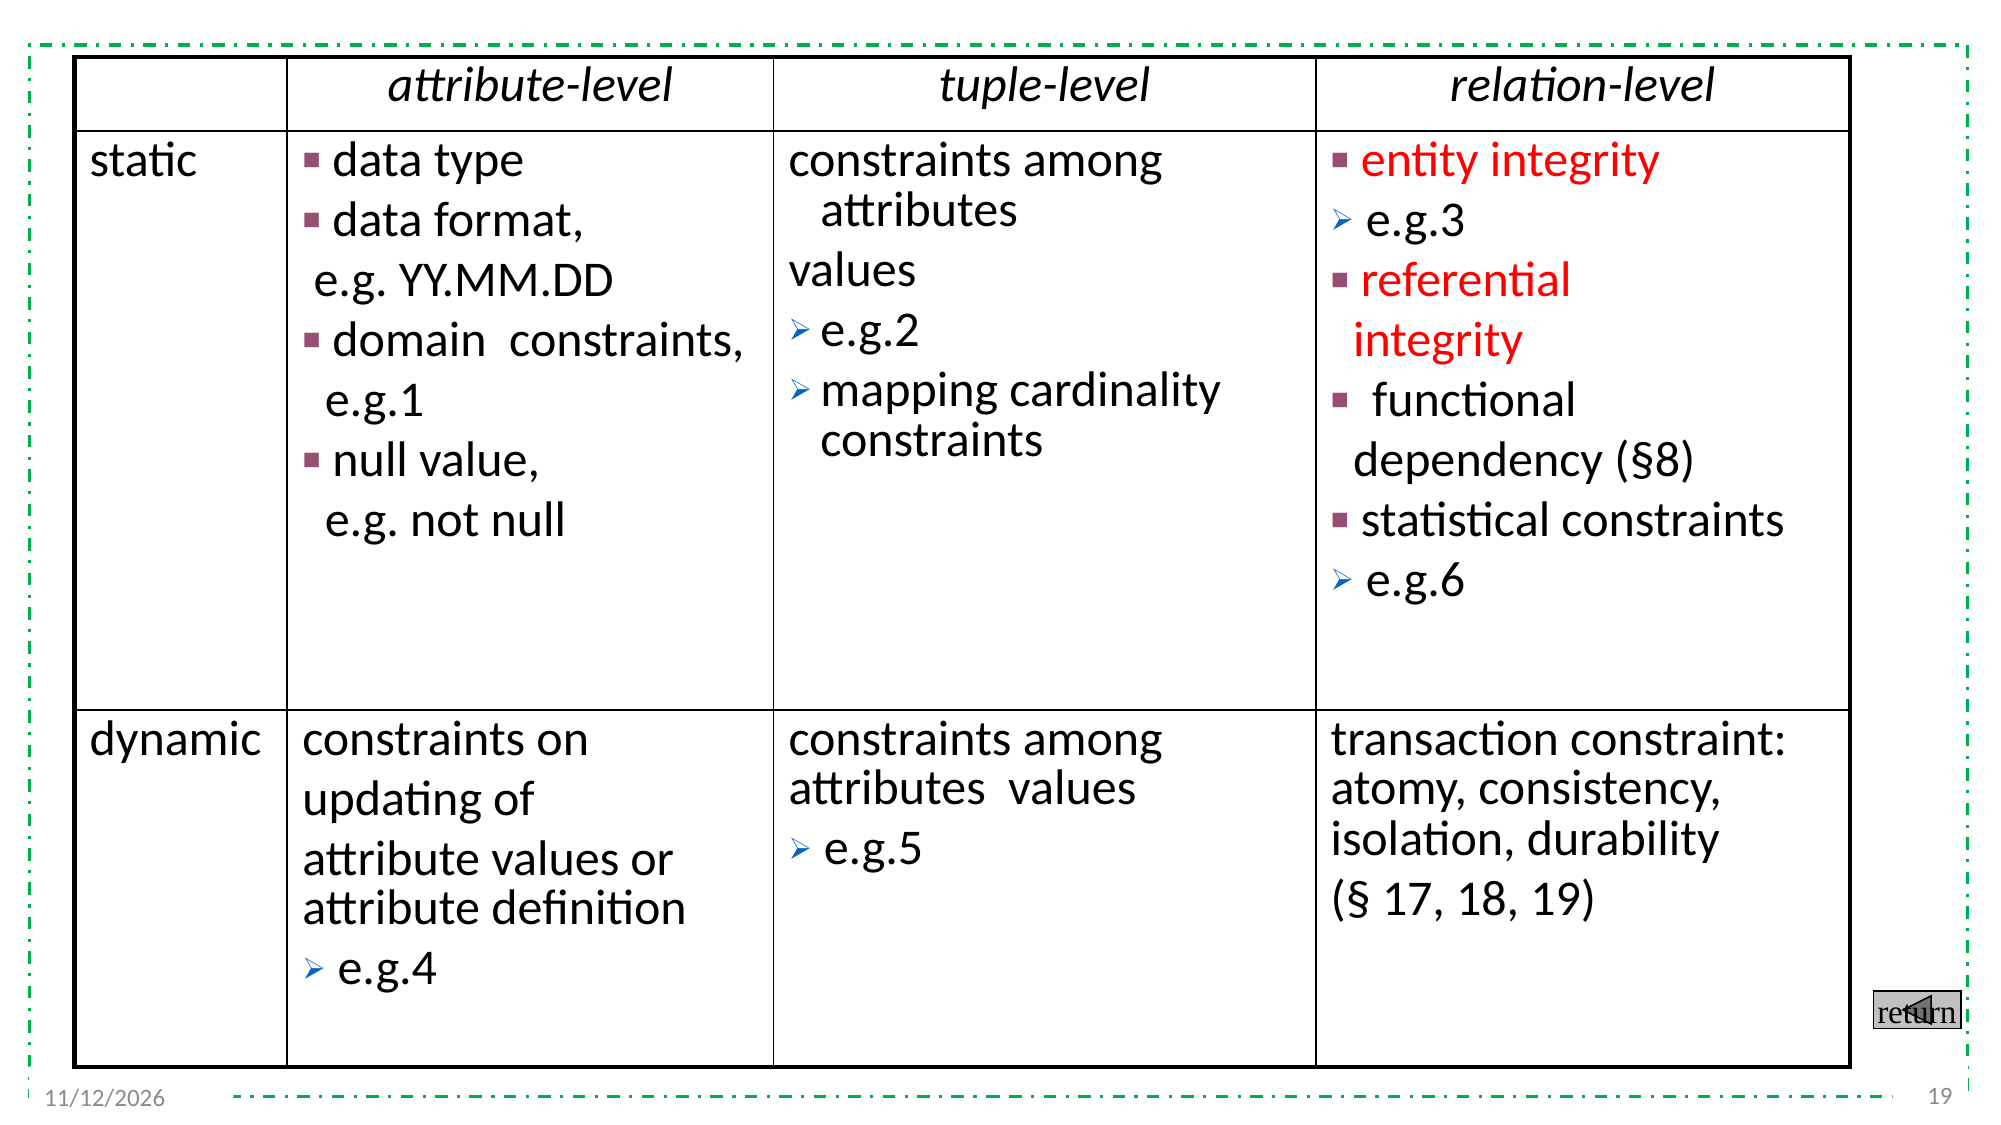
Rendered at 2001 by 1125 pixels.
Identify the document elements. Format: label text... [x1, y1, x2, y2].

table_header [77, 59, 286, 130]
table_header attribute-level [288, 59, 773, 130]
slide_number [29, 1066, 234, 1125]
table_cell static [77, 132, 286, 709]
slide_number 19 [1892, 1065, 1968, 1125]
table_header tuple-level [774, 59, 1315, 130]
table_cell dynamic [77, 711, 286, 1065]
table_cell entity integrity e.g.3 referential integrity functional dependency (§8) statistical constraints e.g.6 [1317, 132, 1848, 709]
table_cell constraints among attributes values e.g.5 [774, 711, 1315, 1065]
table_cell data type data format, e.g. YY.MM.DD domain constraints, e.g.1 null value, e.g. not null [288, 132, 773, 709]
table_cell transaction constraint: atomy, consistency, isolation, durability (§ 17, 18, 19) [1317, 711, 1848, 1065]
table_header relation-level [1317, 59, 1848, 130]
table_cell constraints among attributes values e.g.2 mapping cardinality constraints [774, 132, 1315, 709]
text_box return [1873, 991, 1961, 1029]
table_cell constraints on updating of attribute values or attribute definition e.g.4 [288, 711, 773, 1065]
